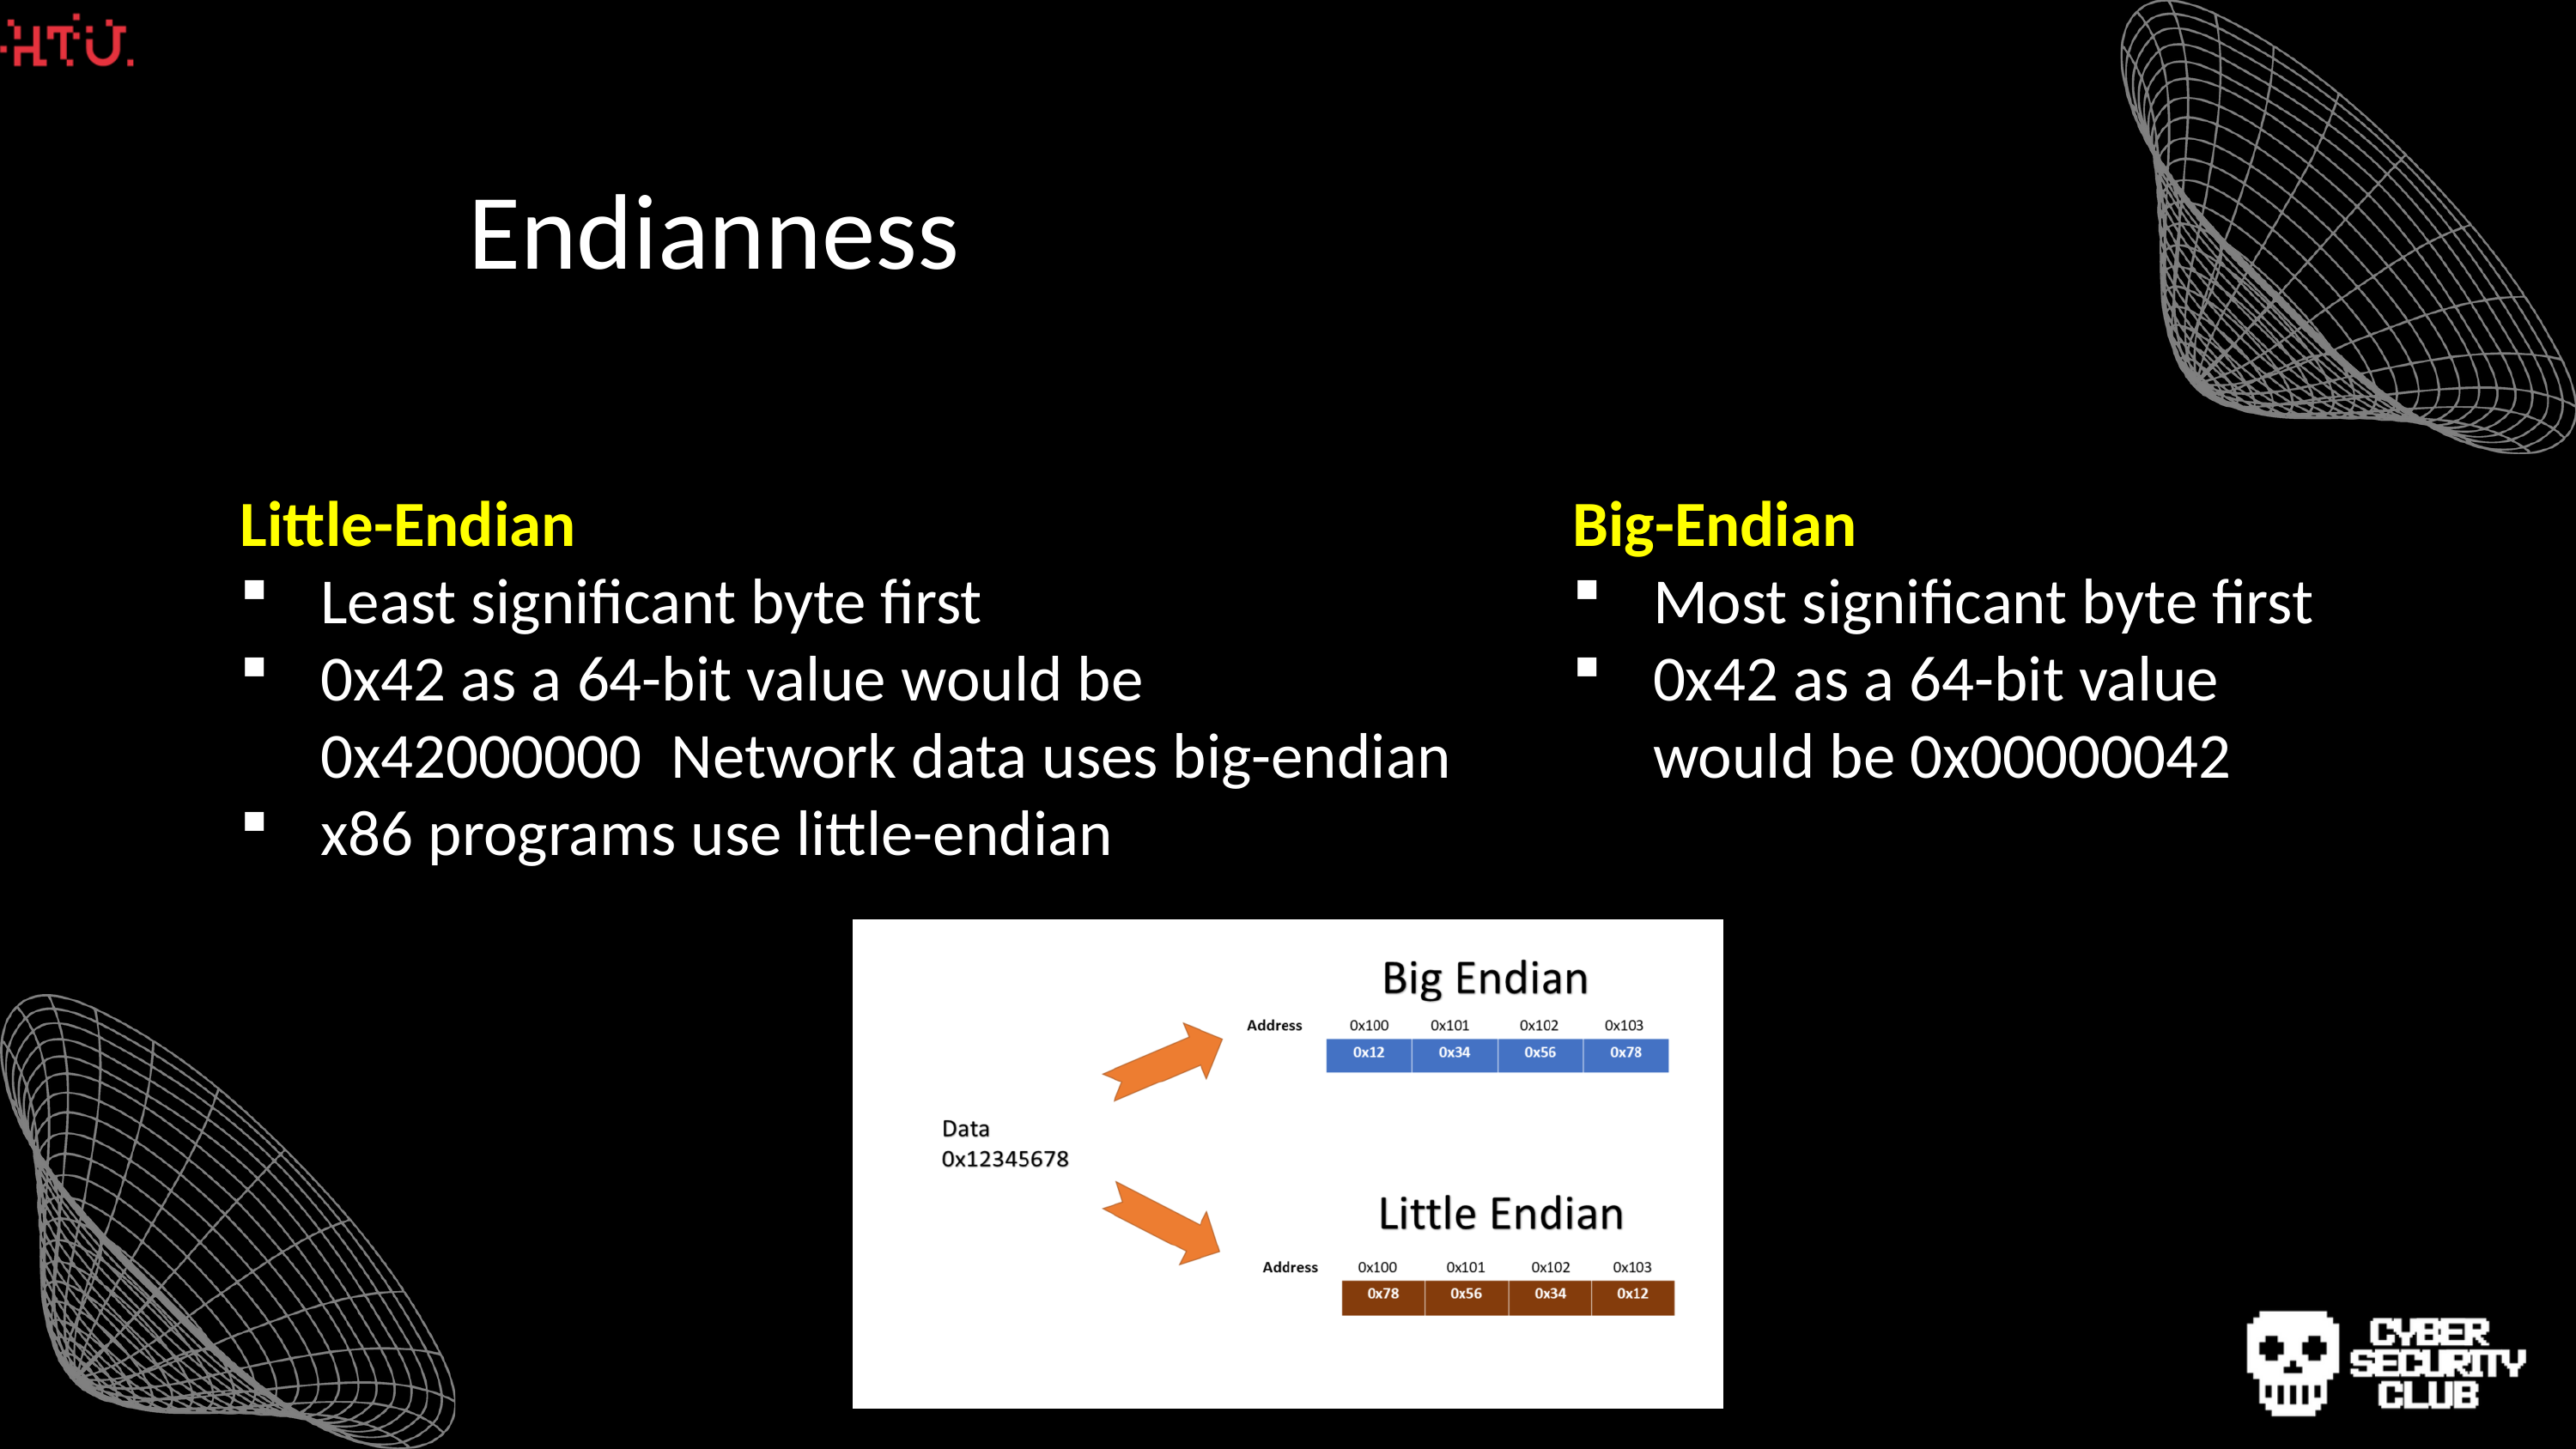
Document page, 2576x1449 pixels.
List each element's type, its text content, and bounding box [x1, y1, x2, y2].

text_box [0, 994, 456, 1449]
picture [853, 919, 1723, 1410]
text_box [2239, 1303, 2530, 1421]
text_box Big-Endian Most significant byte first 0x42 as a 64-bit value would be 0x00000042 [1559, 476, 2386, 797]
text_box [0, 0, 134, 107]
text_box Little-Endian Least significant byte first 0x42 as a 64-bit value would be 0x42000000 Network data uses big-endian x86 programs use little-endian [228, 476, 1471, 875]
text_box [2120, 0, 2576, 454]
text_box Endianness [455, 155, 1744, 297]
